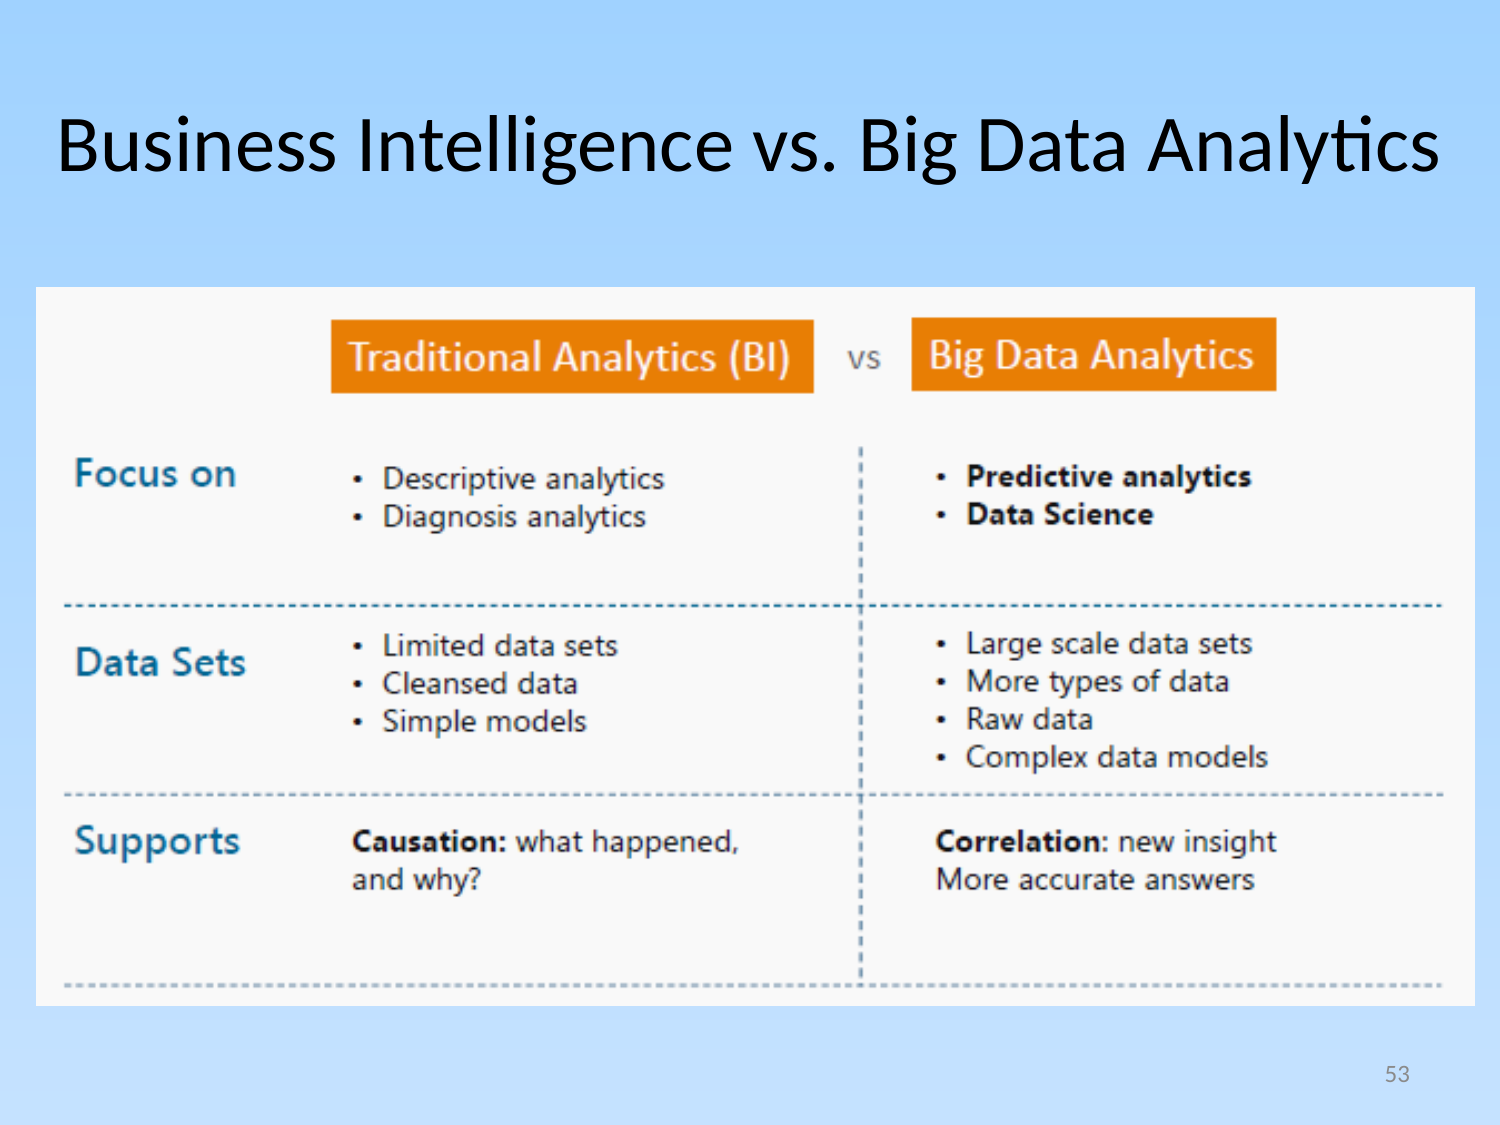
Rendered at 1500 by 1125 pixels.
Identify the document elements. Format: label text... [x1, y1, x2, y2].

title Business Intelligence vs. Big Data Analytics [12, 45, 1488, 233]
slide_number 53 [1074, 1042, 1425, 1103]
picture [36, 287, 1476, 1006]
